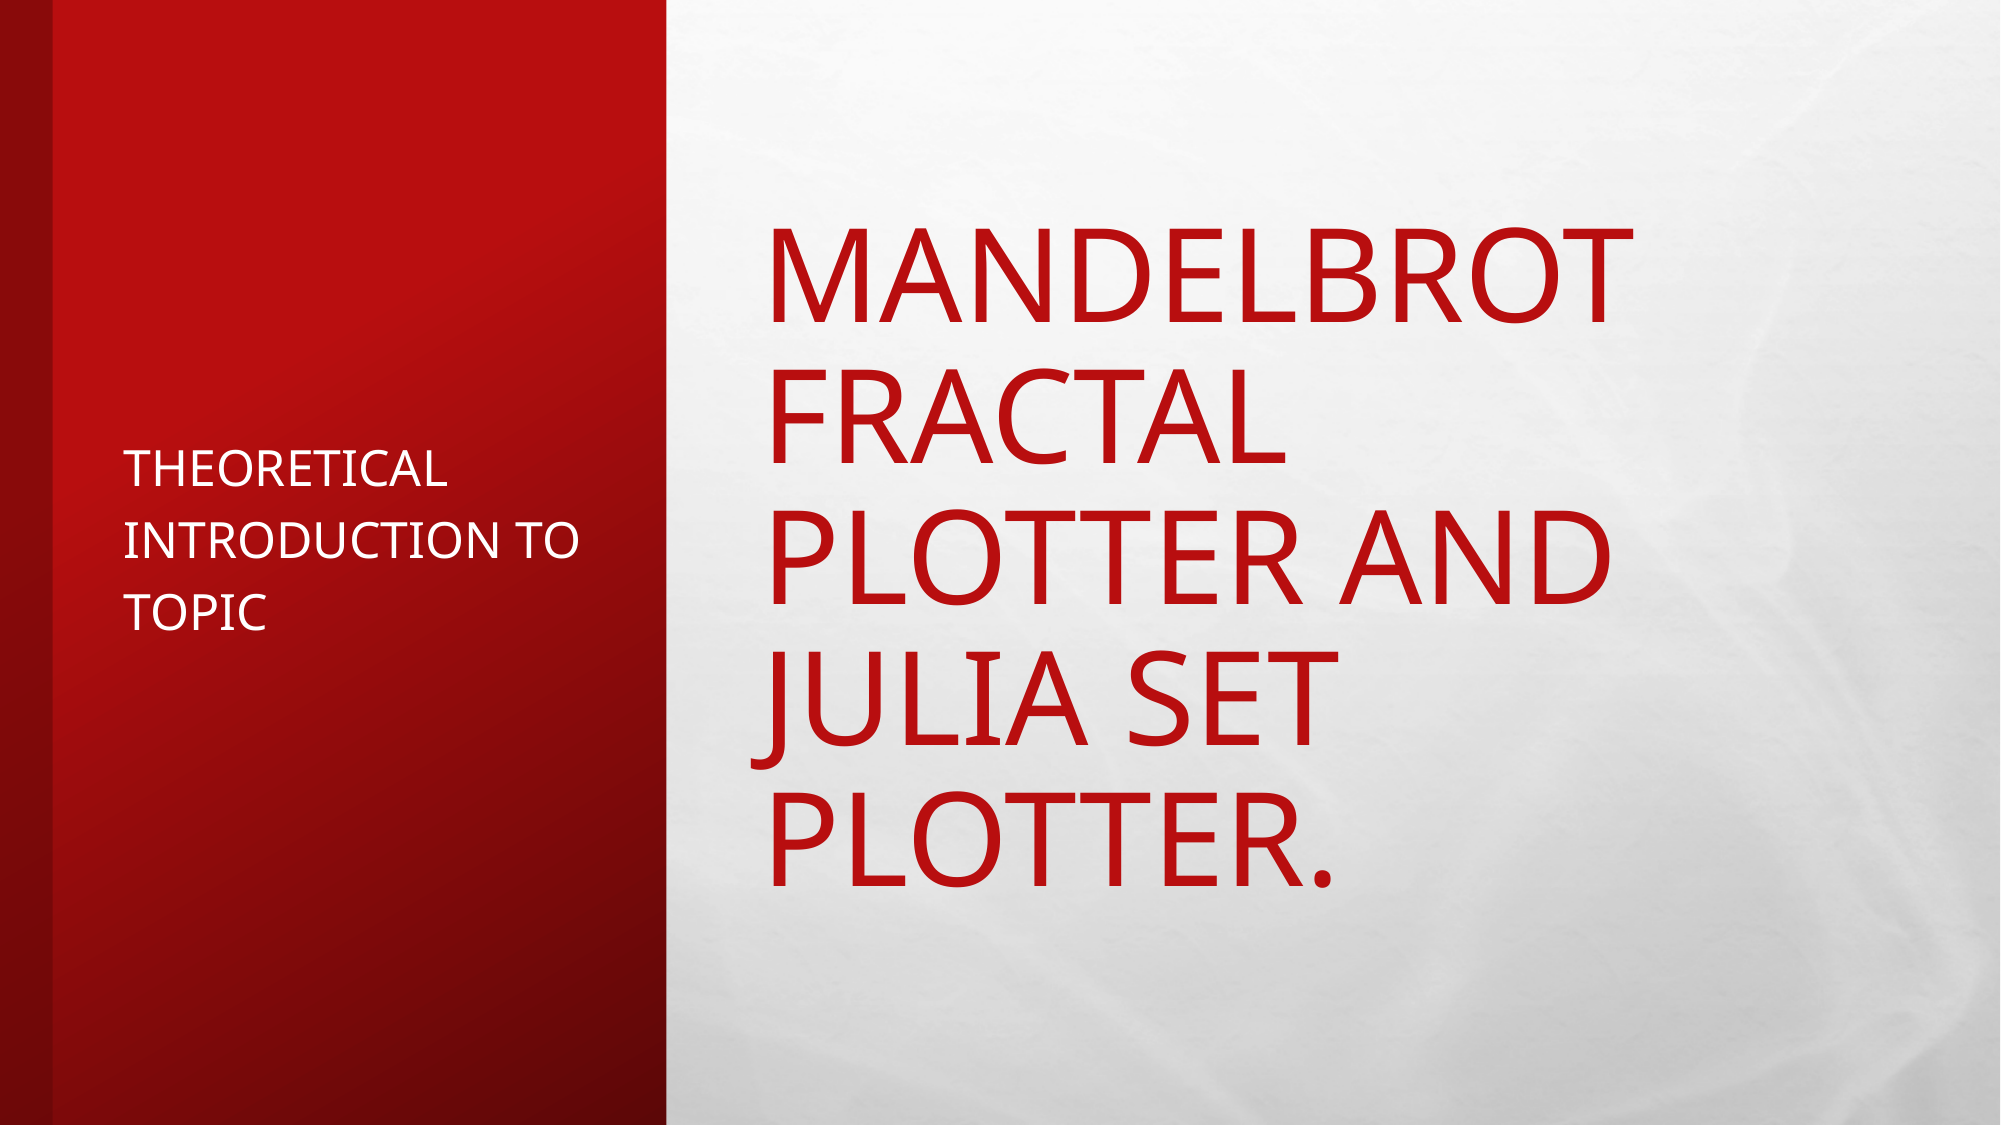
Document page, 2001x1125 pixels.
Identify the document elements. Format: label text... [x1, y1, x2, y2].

subtitle Theoretical Introduction to topic [108, 199, 614, 926]
text_box [0, 0, 54, 1125]
title Mandelbrot fractal plotter and Julia set plotter. [746, 199, 1747, 926]
text_box [665, 0, 2000, 1125]
text_box [54, 0, 665, 1125]
